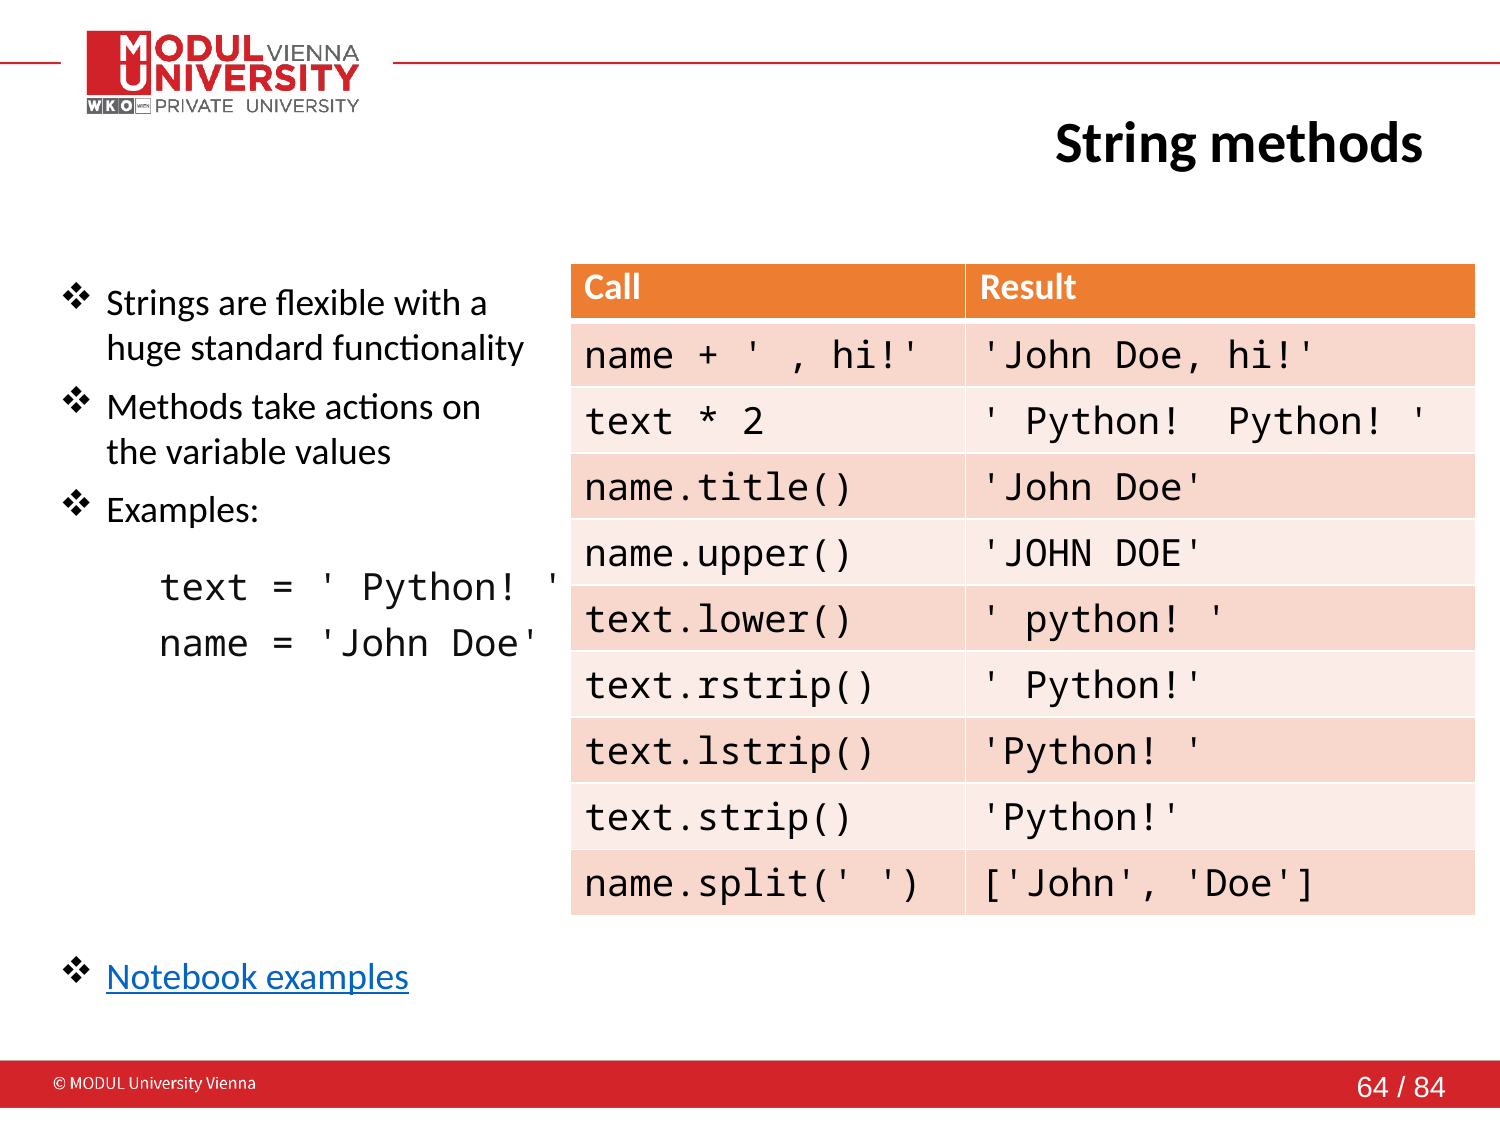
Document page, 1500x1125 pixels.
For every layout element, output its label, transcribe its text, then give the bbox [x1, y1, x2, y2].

table_cell ' Python!' [966, 652, 1475, 716]
table_header Call [571, 264, 965, 318]
picture [0, 0, 1500, 1125]
table_cell 'John Doe, hi!' [966, 324, 1475, 386]
table_cell text.lstrip() [571, 718, 965, 782]
table_cell name + ' , hi!' [571, 324, 965, 386]
text_box text = ' Python! ' name = 'John Doe' [545, 562, 569, 696]
table_header Result [966, 264, 1475, 318]
table_cell text.strip() [571, 784, 965, 849]
title String methods [51, 45, 1439, 233]
table_cell ' python! ' [966, 586, 1475, 650]
table_cell 'JOHN DOE' [966, 520, 1475, 584]
table_cell text * 2 [571, 388, 965, 452]
table_cell 'John Doe' [966, 454, 1475, 518]
table_cell 'Python! ' [966, 718, 1475, 782]
list Strings are flexible with a huge standard functionality Methods take actions on the variable values Examples: Notebook examples [44, 263, 545, 1031]
table_cell text.lower() [571, 586, 965, 650]
table_cell text.rstrip() [571, 652, 965, 716]
table_cell ' Python! Python! ' [966, 388, 1475, 452]
table_cell name.upper() [571, 520, 965, 584]
table_cell name.title() [571, 454, 965, 518]
table_cell 'Python!' [966, 784, 1475, 849]
table_cell name.split(' ') [571, 850, 965, 915]
table_cell ['John', 'Doe'] [966, 850, 1475, 915]
